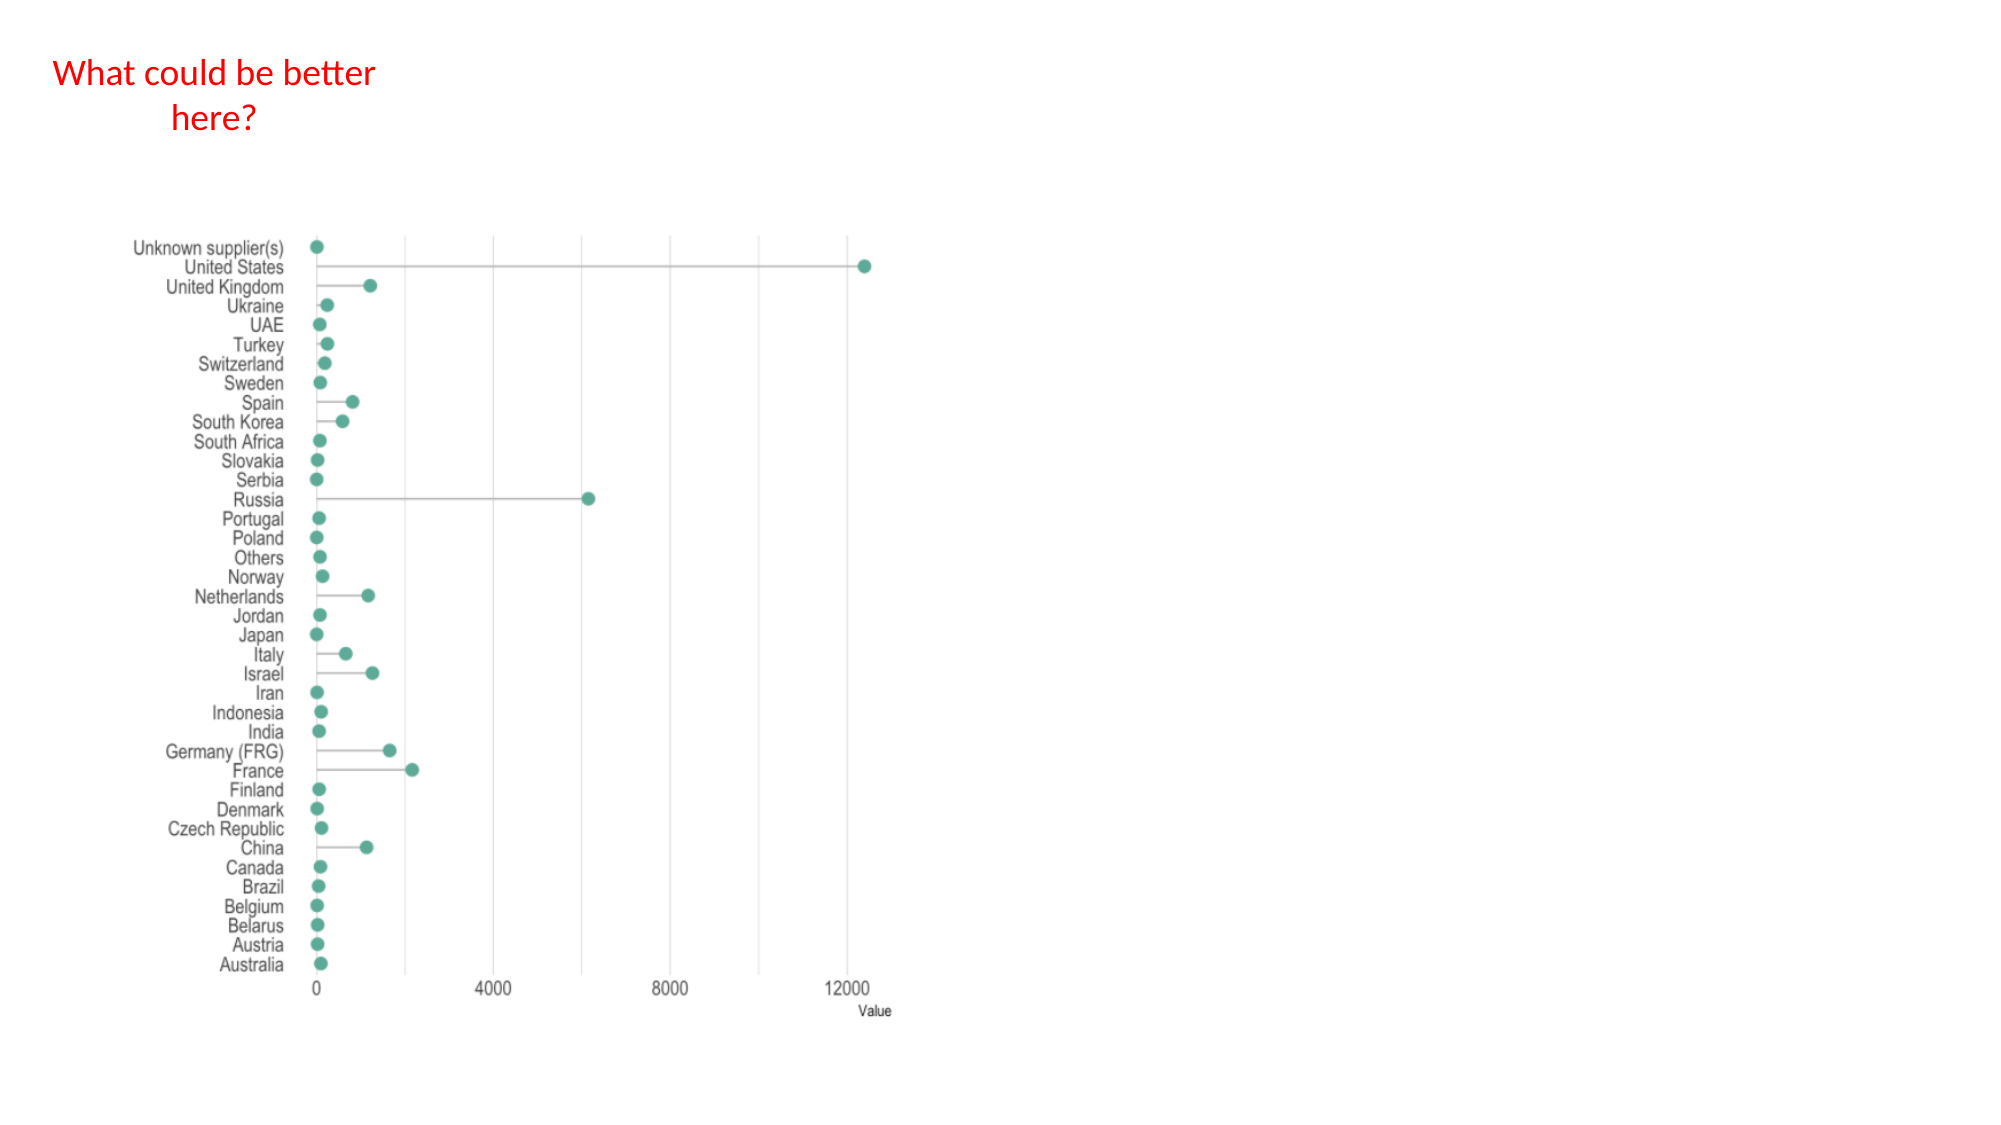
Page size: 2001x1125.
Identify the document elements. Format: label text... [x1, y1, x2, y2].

text_box What could be better here? [24, 40, 405, 146]
picture [118, 215, 933, 1038]
